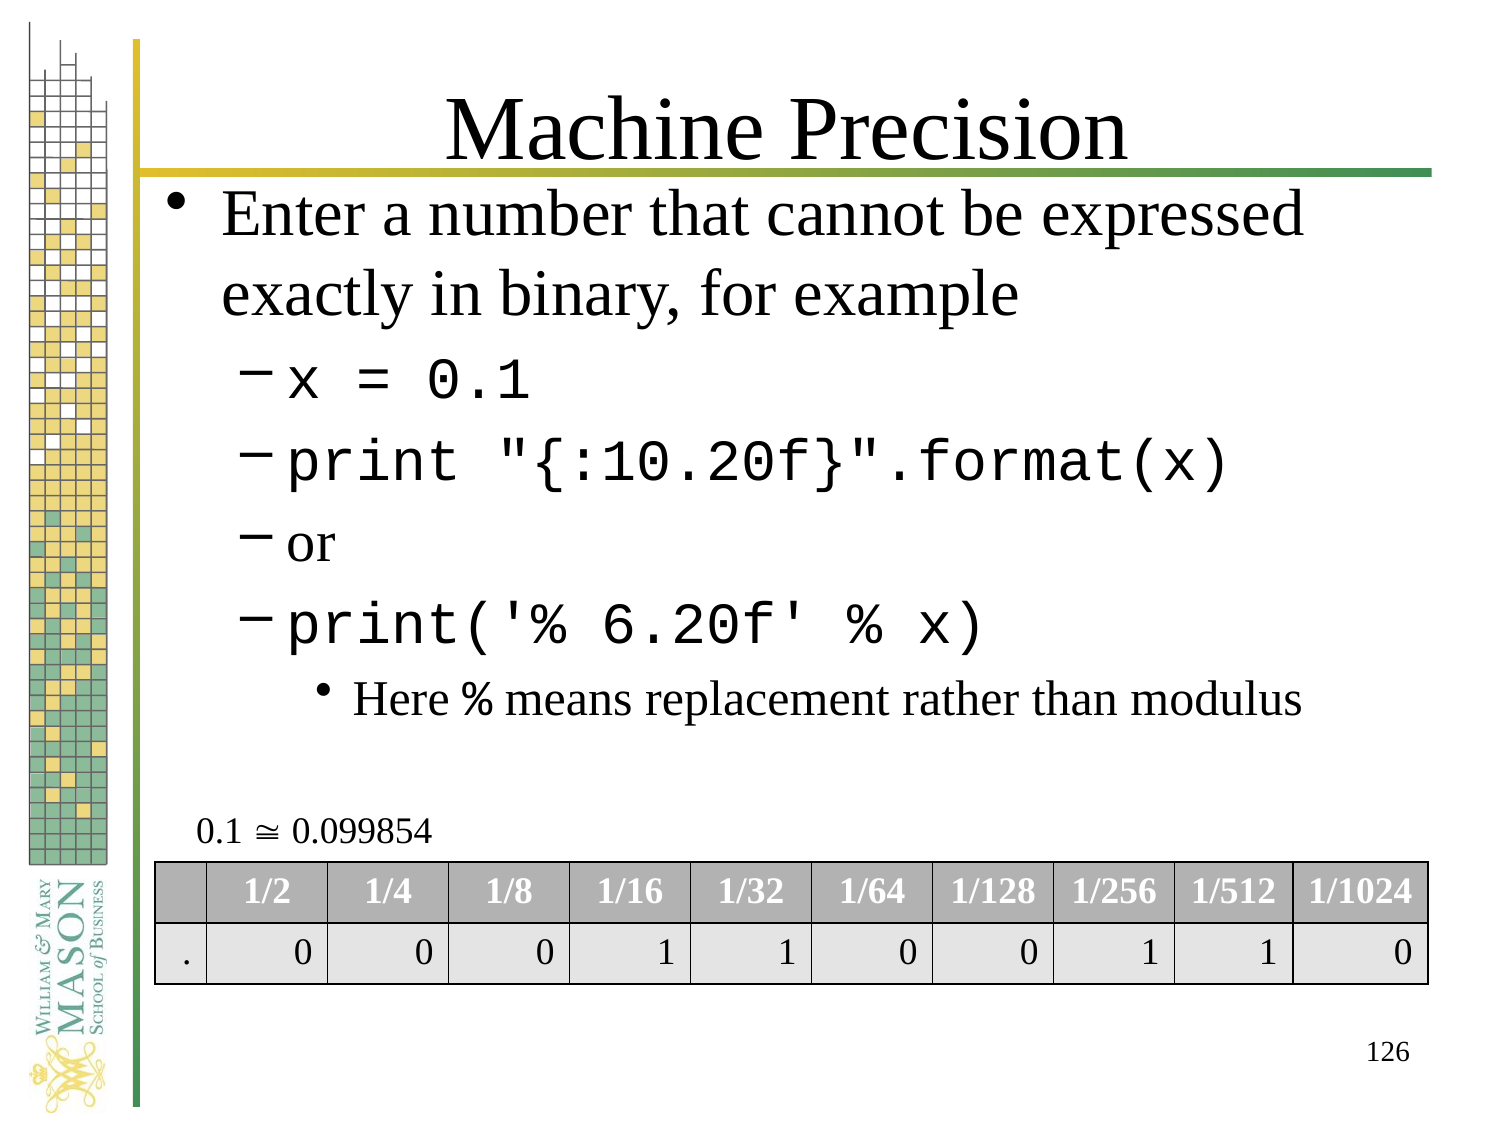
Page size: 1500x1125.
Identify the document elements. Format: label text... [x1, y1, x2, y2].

table_header 1/256 [1054, 863, 1174, 922]
text_box 0.1  0.099854 [181, 798, 457, 859]
table_header 1/4 [328, 863, 448, 922]
table_cell . [156, 924, 206, 983]
table_header 1/16 [570, 863, 690, 922]
table_header 1/128 [933, 863, 1053, 922]
table_header 1/8 [449, 863, 569, 922]
table_header 1/512 [1175, 863, 1292, 922]
table_header 1/64 [812, 863, 932, 922]
table_header 1/1024 [1294, 863, 1427, 922]
table_cell 0 [449, 924, 569, 983]
table_cell 1 [1175, 924, 1292, 983]
list Enter a number that cannot be expressed exactly in binary, for example x = 0.1 print "{:10.20f}".format(x) or print('% 6.20f' % x) Here % means replacement rather than modulus [150, 161, 1425, 929]
table_header [156, 863, 206, 922]
table_cell 0 [812, 924, 932, 983]
table_cell 0 [933, 924, 1053, 983]
title Naming Variables [29, 879, 107, 1113]
title Machine Precision [150, 45, 1425, 161]
table_cell 0 [328, 924, 448, 983]
slide_number 126 [1048, 1024, 1426, 1103]
table_cell 1 [570, 924, 690, 983]
table_header 1/2 [207, 863, 327, 922]
table_cell 1 [1054, 924, 1174, 983]
table_cell 0 [1294, 924, 1427, 983]
table_cell 0 [207, 924, 327, 983]
table_header 1/32 [691, 863, 811, 922]
table_cell 1 [691, 924, 811, 983]
